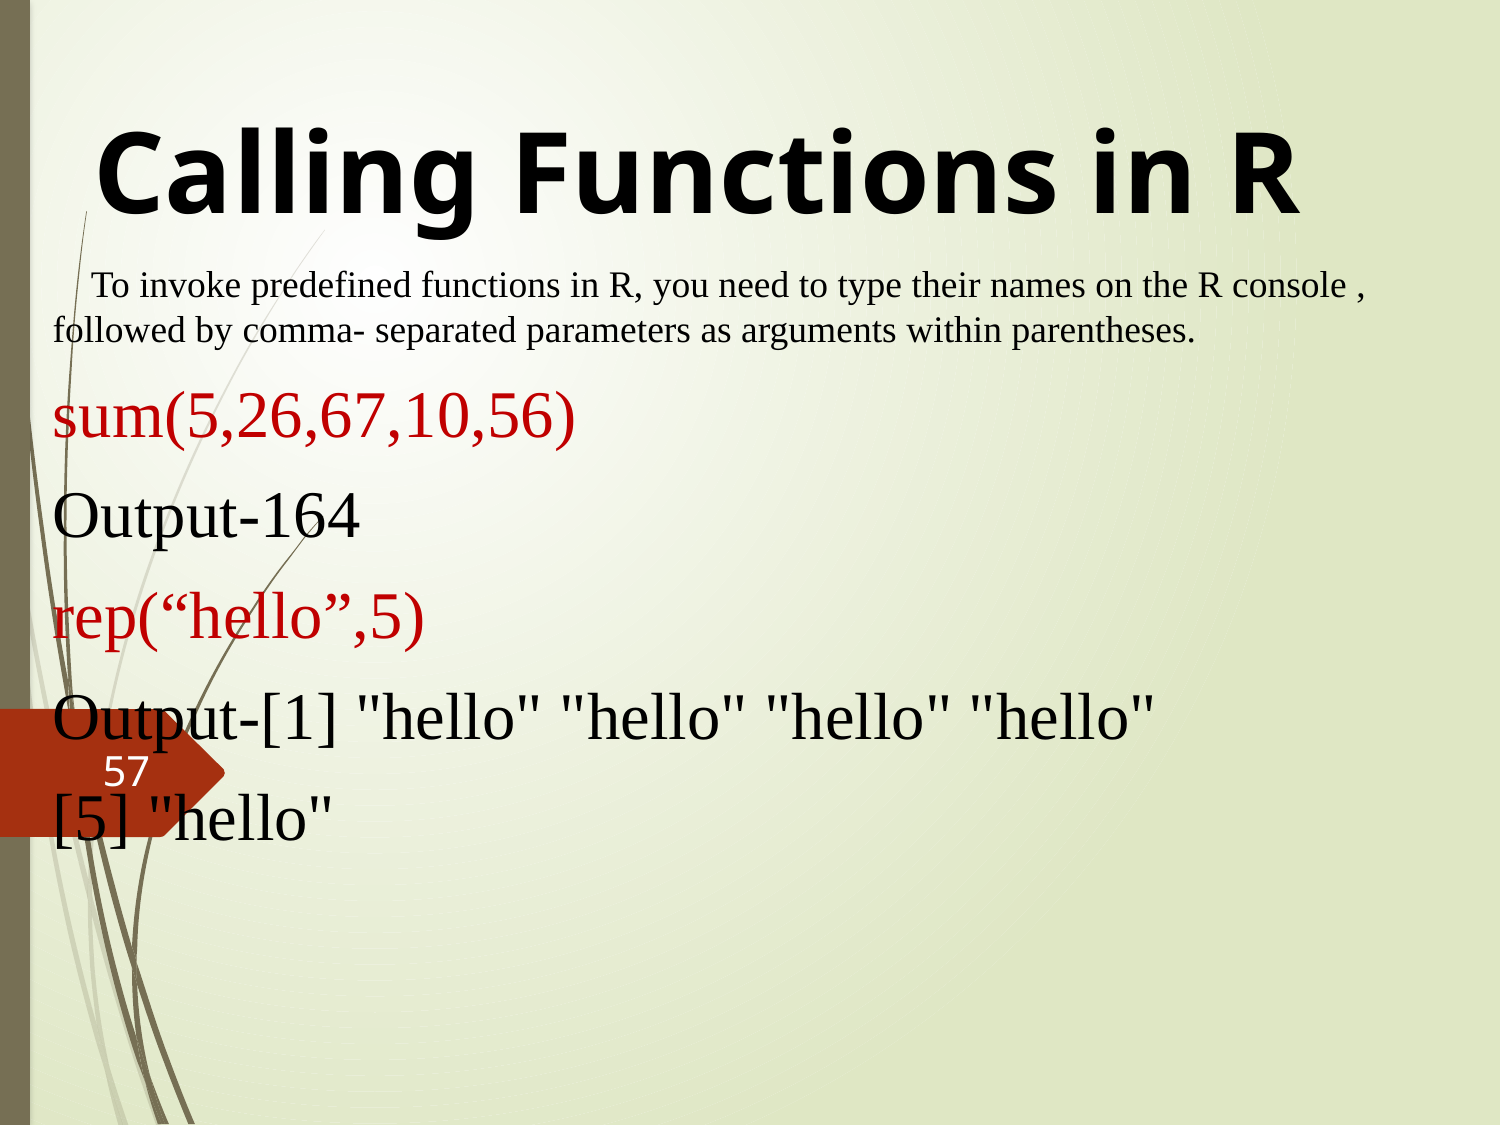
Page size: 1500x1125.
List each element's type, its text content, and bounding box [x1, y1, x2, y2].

title Calling Functions in R [78, 91, 1339, 244]
slide_number 57 [69, 743, 166, 803]
subtitle To invoke predefined functions in R, you need to type their names on the R console , followed by comma- separated parameters as arguments within parentheses. sum(5,26,67,10,56) Output-164 rep(“hello”,5) Output-[1] "hello" "hello" "hello" "hello" [5] "hello" [37, 252, 1471, 1111]
